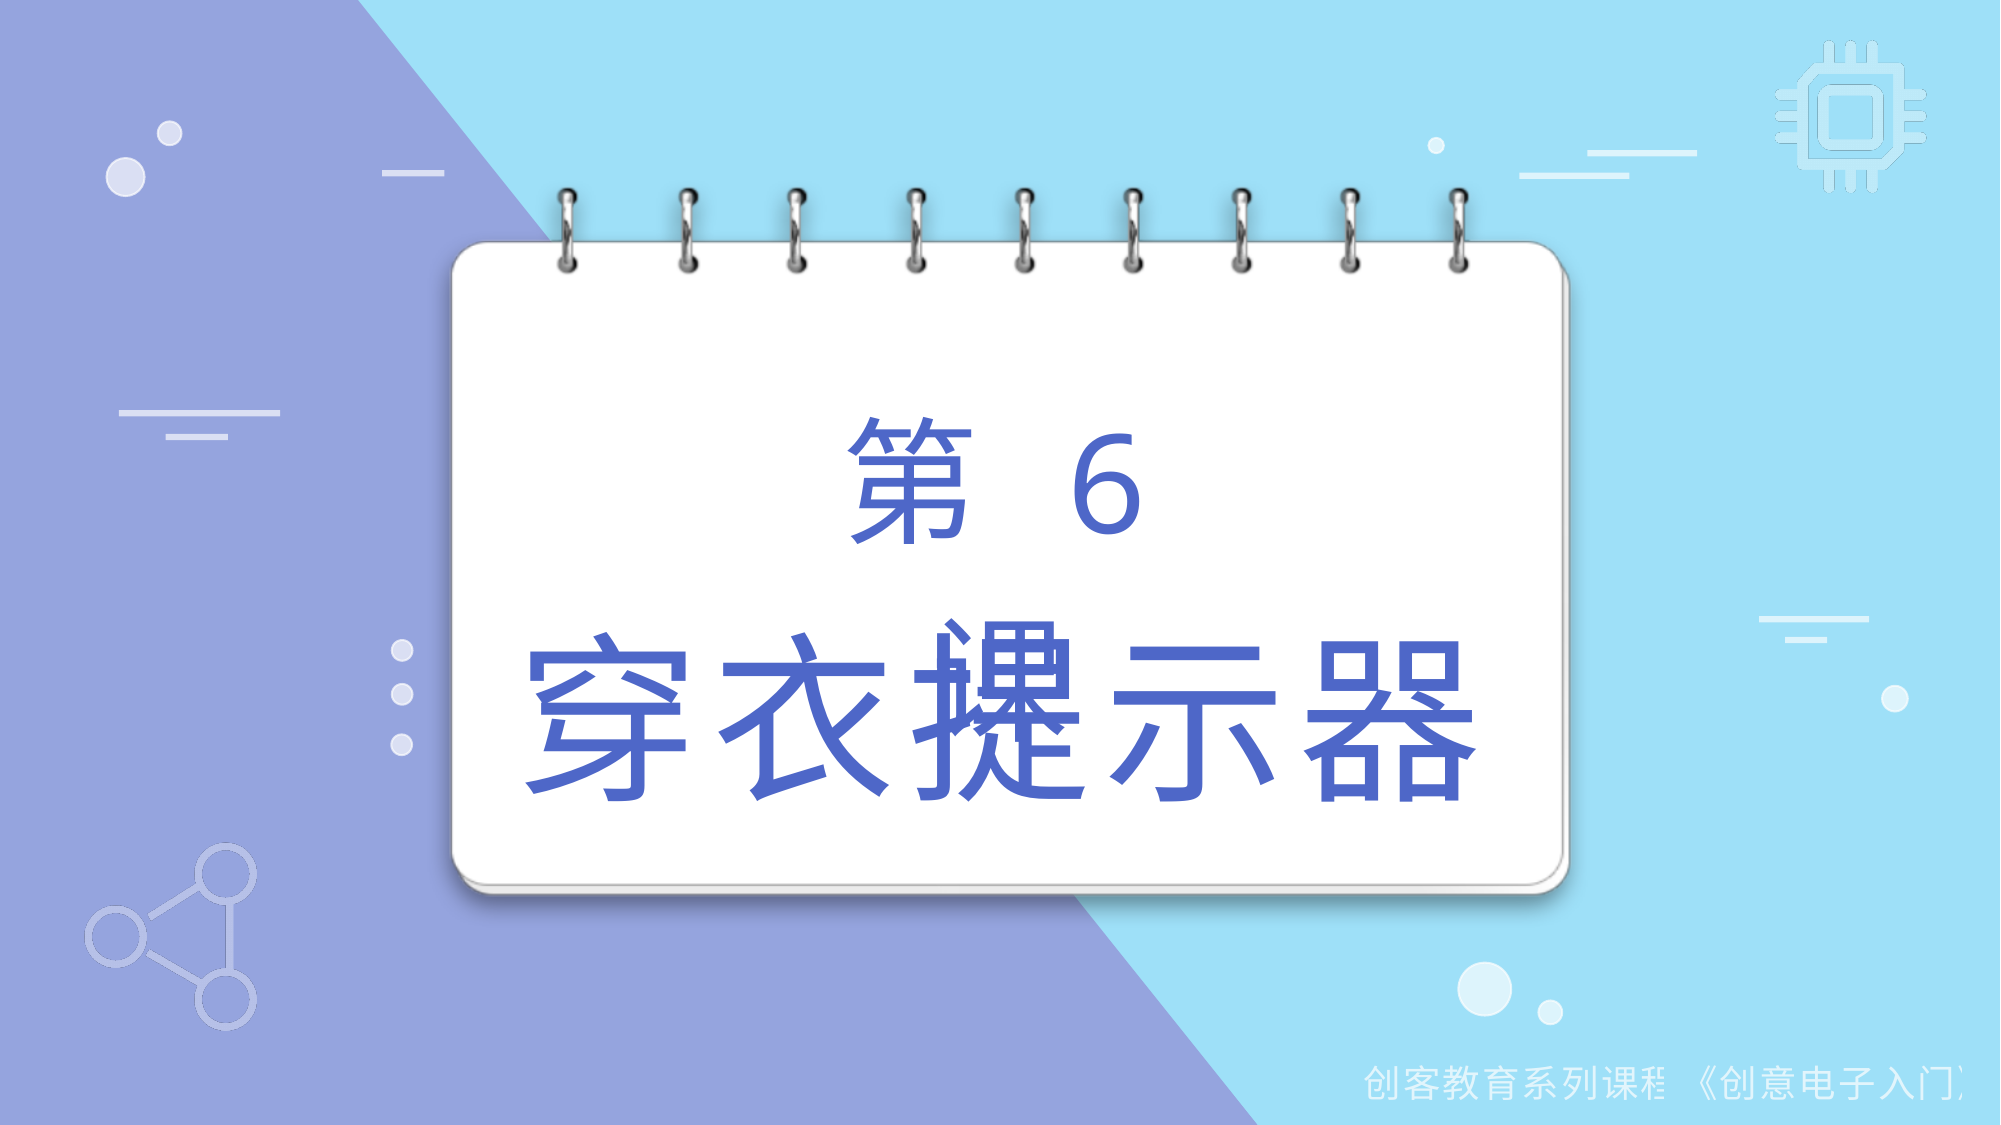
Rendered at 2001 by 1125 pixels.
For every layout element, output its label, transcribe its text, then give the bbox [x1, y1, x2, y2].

list 第 6 课 [737, 355, 1263, 552]
picture [411, 163, 1589, 916]
picture [70, 836, 271, 1037]
picture [1750, 16, 1951, 217]
list 穿衣提示器 [490, 552, 1510, 821]
